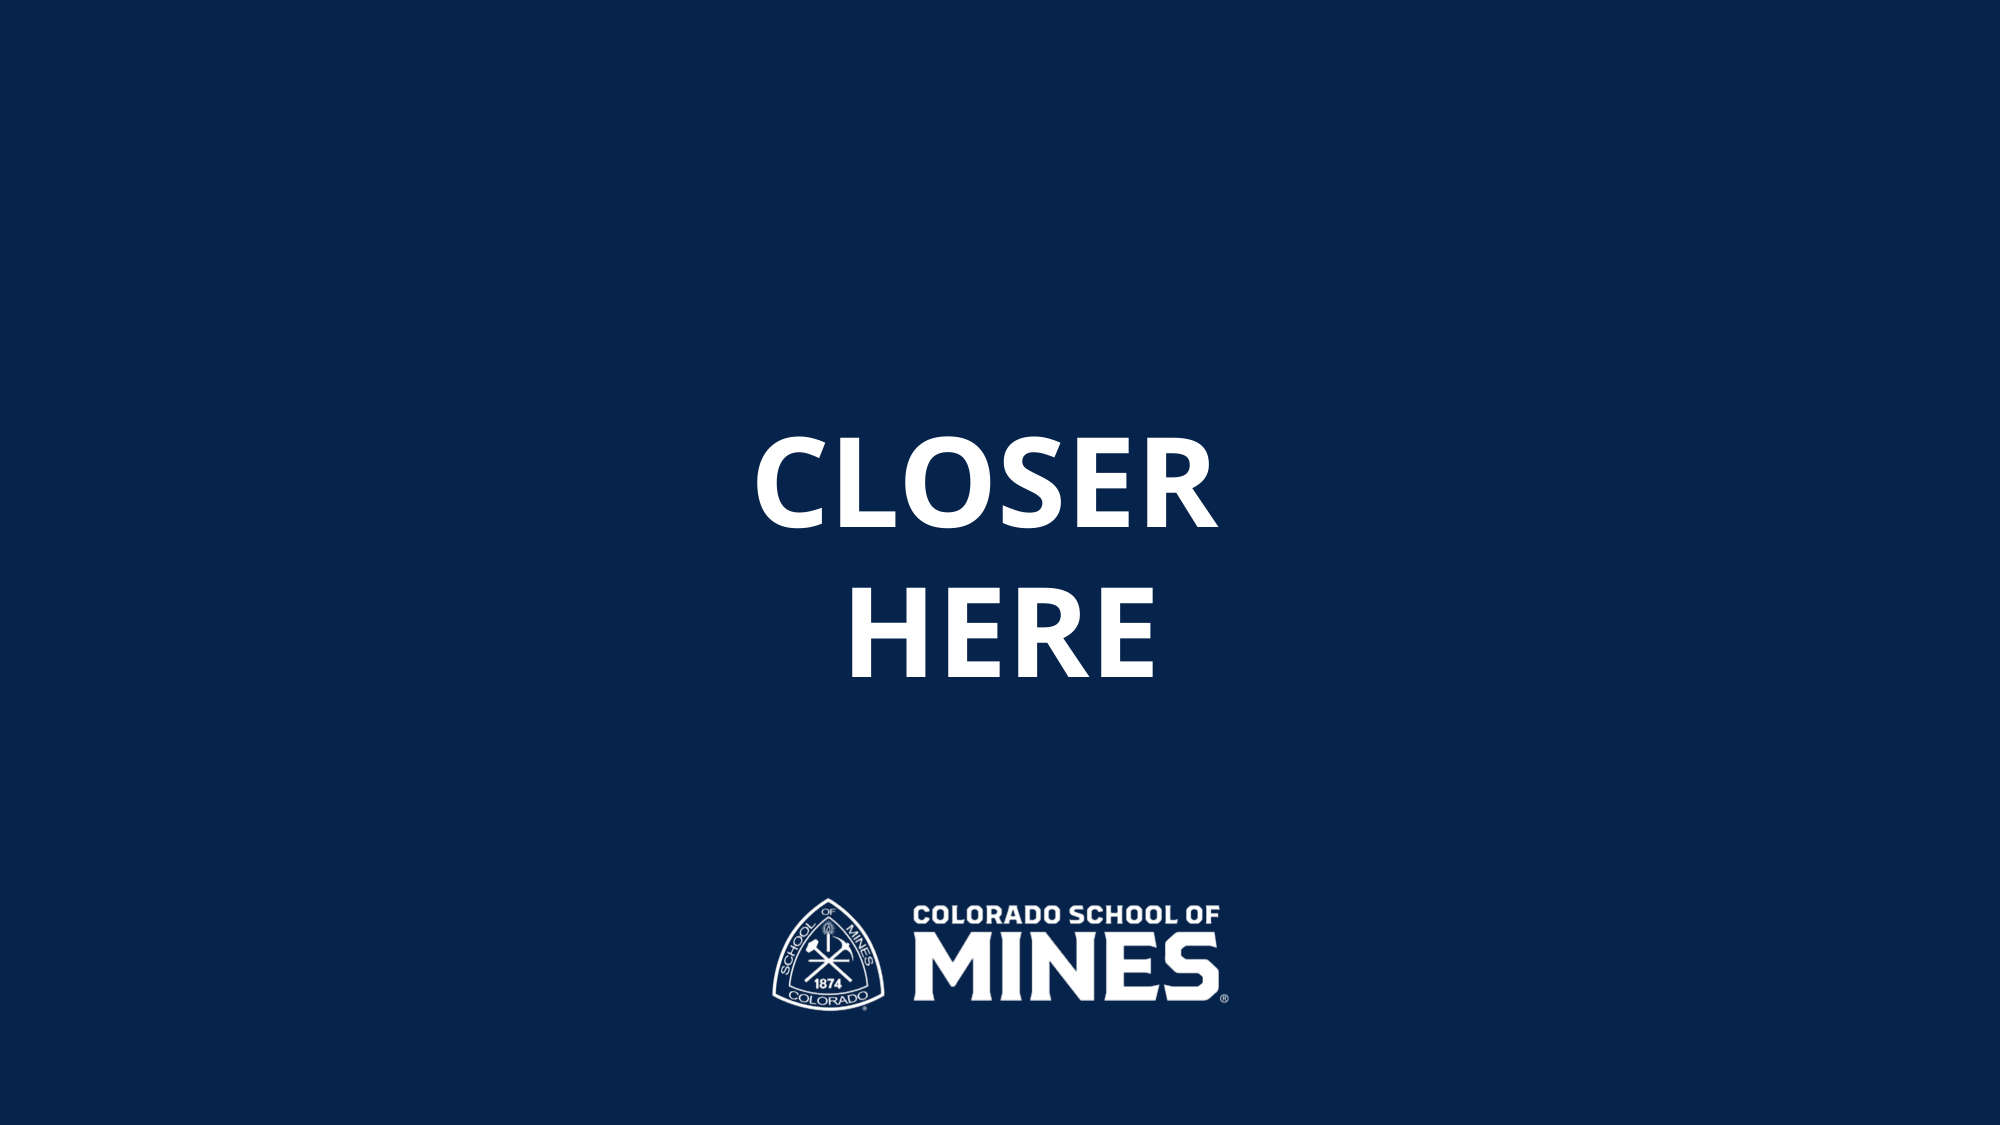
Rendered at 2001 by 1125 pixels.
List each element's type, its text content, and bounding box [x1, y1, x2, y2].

list CLOSER HERE [58, 395, 1944, 764]
picture [734, 764, 1266, 1111]
